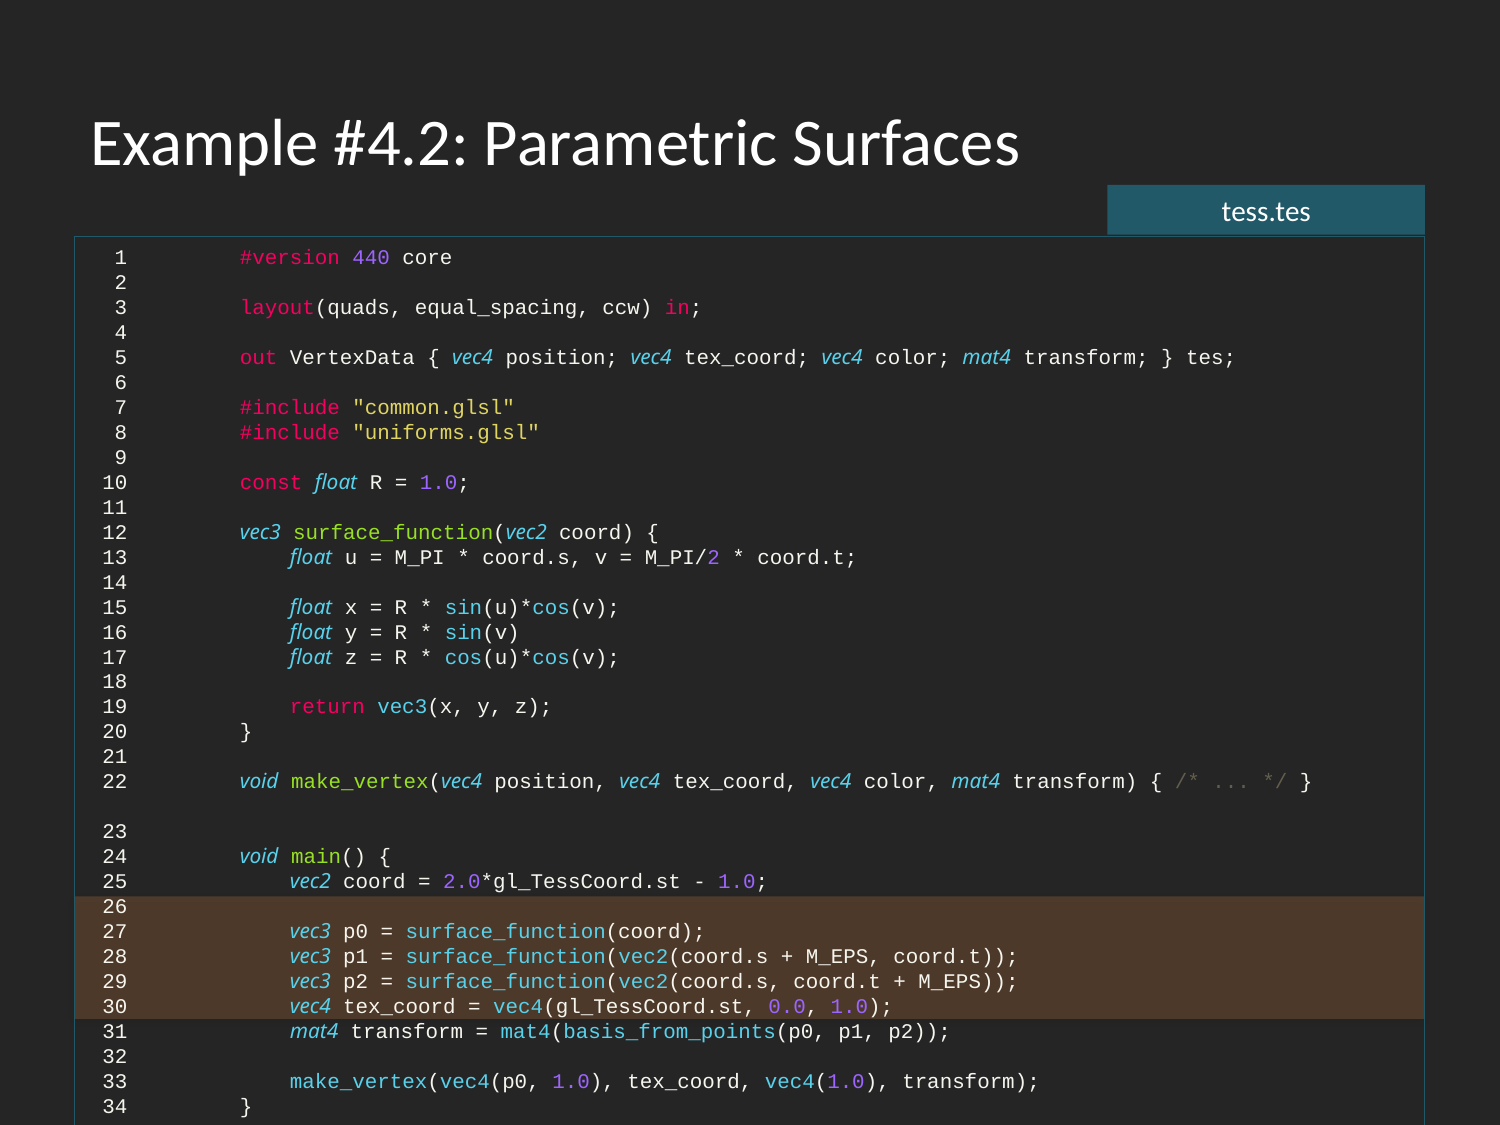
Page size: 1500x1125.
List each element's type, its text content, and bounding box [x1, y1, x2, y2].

text_box 1 #version 440 core 2 3 layout(quads, equal_spacing, ccw) in; 4 5 out VertexData { vec4 position; vec4 tex_coord; vec4 color; mat4 transform; } tes; 6 7 #include "common.glsl" 8 #include "uniforms.glsl" 9 10 const float R = 1.0; 11 12 vec3 surface_function(vec2 coord) { 13 float u = M_PI * coord.s, v = M_PI/2 * coord.t; 14 15 float x = R * sin(u)*cos(v); 16 float y = R * sin(v) 17 float z = R * cos(u)*cos(v); 18 19 return vec3(x, y, z); 20 } 21 22 void make_vertex(vec4 position, vec4 tex_coord, vec4 color, mat4 transform) { /* ... */ } 23 24 void main() { 25 vec2 coord = 2.0*gl_TessCoord.st - 1.0; 26 27 vec3 p0 = surface_function(coord); 28 vec3 p1 = surface_function(vec2(coord.s + M_EPS, coord.t)); 29 vec3 p2 = surface_function(vec2(coord.s, coord.t + M_EPS)); 30 vec4 tex_coord = vec4(gl_TessCoord.st, 0.0, 1.0); 31 mat4 transform = mat4(basis_from_points(p0, p1, p2)); 32 33 make_vertex(vec4(p0, 1.0), tex_coord, vec4(1.0), transform); 34 } [74, 236, 1425, 1125]
title Example #4.2: Parametric Surfaces [75, 45, 1425, 233]
text_box tess.tes [1107, 184, 1425, 235]
